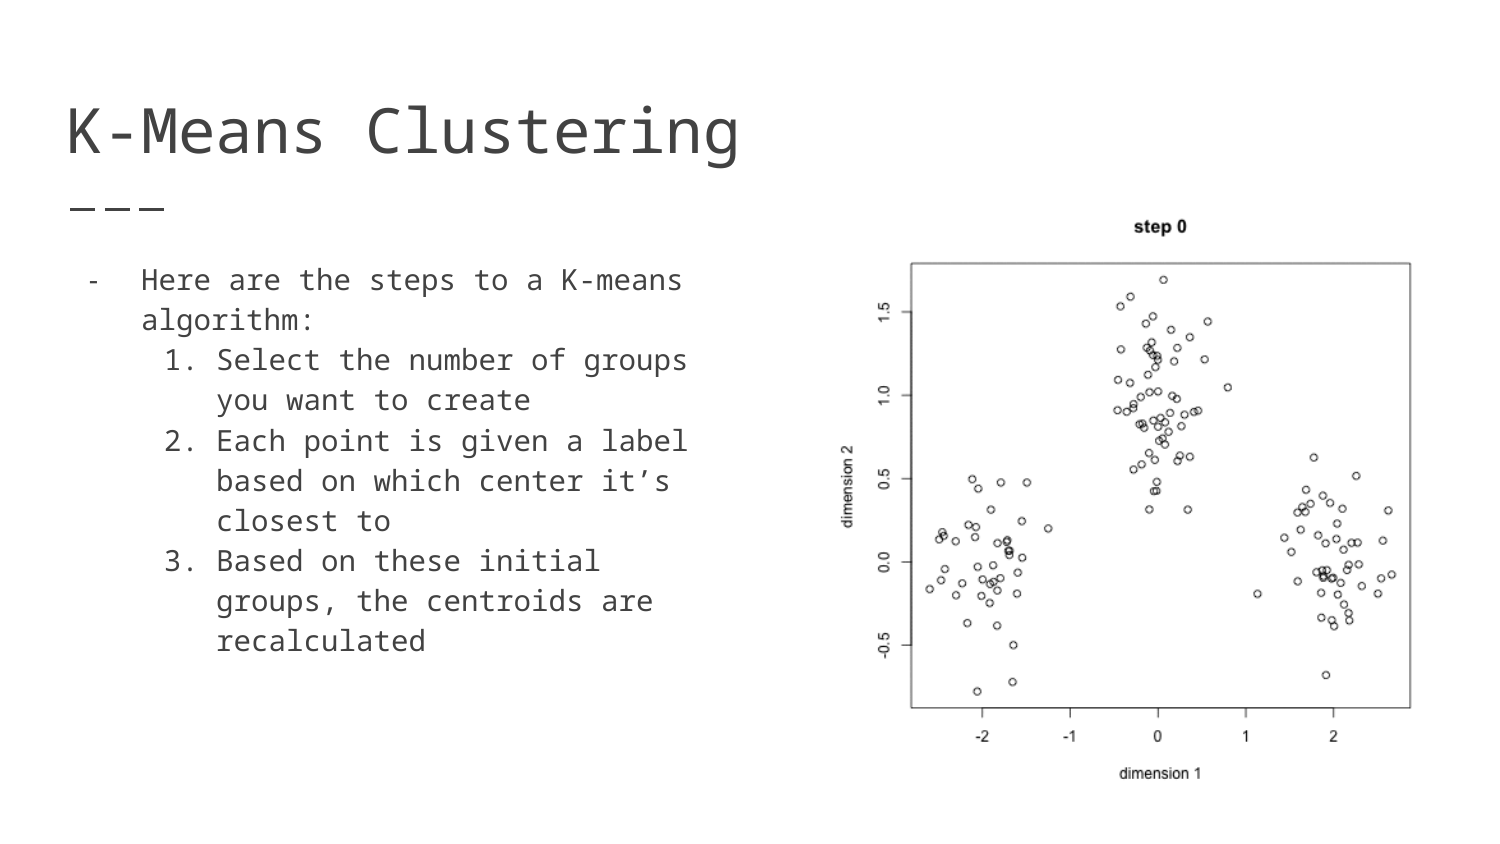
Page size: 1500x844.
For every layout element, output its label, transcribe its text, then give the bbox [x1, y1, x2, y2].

title K-Means Clustering [51, 61, 1449, 182]
picture [836, 188, 1450, 802]
list Here are the steps to a K-means algorithm: Select the number of groups you want to create Each point is given a label based on which center it’s closest to Based on these initial groups, the centroids are recalculated [51, 240, 750, 750]
